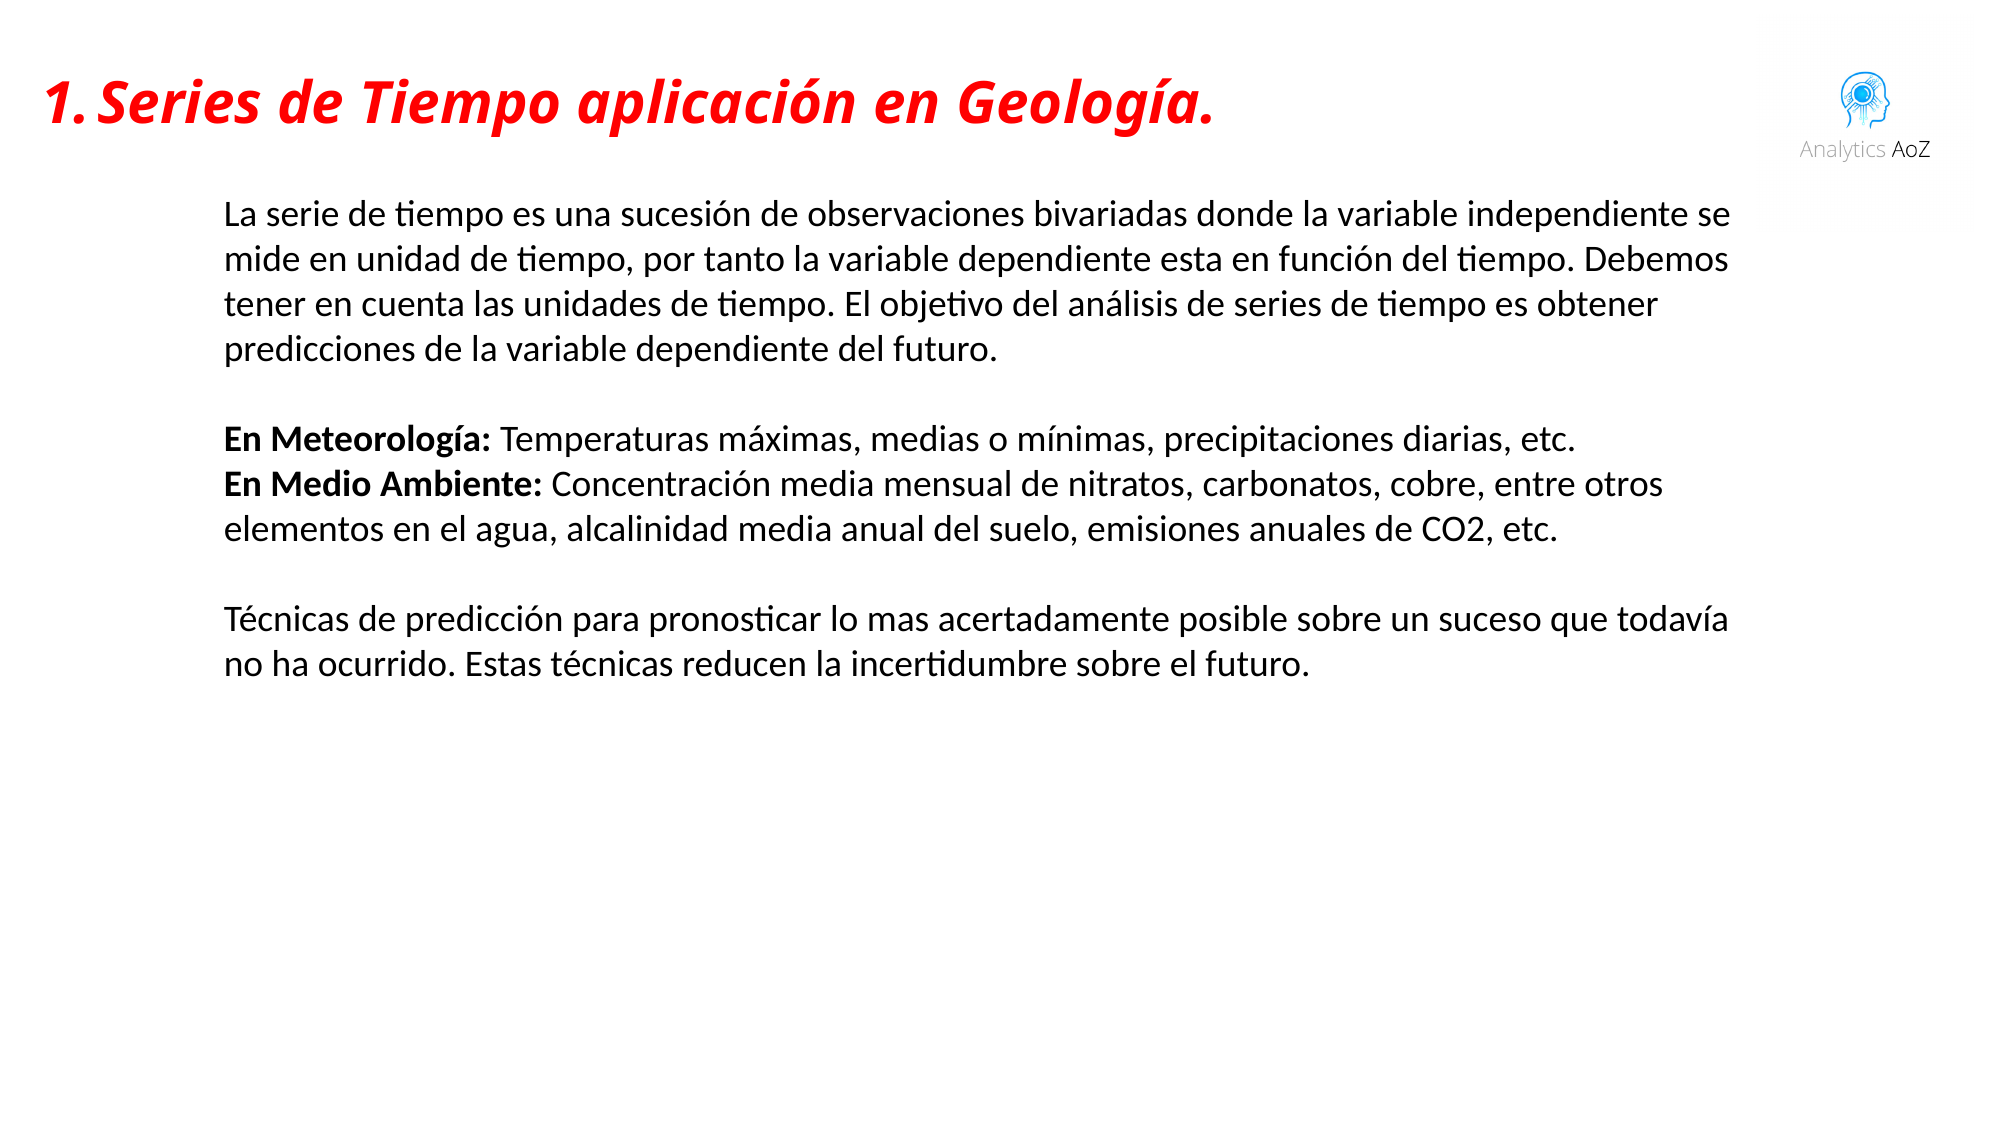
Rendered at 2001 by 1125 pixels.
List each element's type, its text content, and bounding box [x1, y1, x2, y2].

picture [1756, 14, 1974, 232]
text_box Series de Tiempo aplicación en Geología. [26, 57, 1466, 143]
text_box La serie de tiempo es una sucesión de observaciones bivariadas donde la variable independiente se mide en unidad de tiempo, por tanto la variable dependiente esta en función del tiempo. Debemos tener en cuenta las unidades de tiempo. El objetivo del análisis de series de tiempo es obtener predicciones de la variable dependiente del futuro. En Meteorología: Temperaturas máximas, medias o mínimas, precipitaciones diarias, etc. En Medio Ambiente: Concentración media mensual de nitratos, carbonatos, cobre, entre otros elementos en el agua, alcalinidad media anual del suelo, emisiones anuales de CO2, etc. Técnicas de predicción para pronosticar lo mas acertadamente posible sobre un suceso que todavía no ha ocurrido. Estas técnicas reducen la incertidumbre sobre el futuro. [208, 181, 1773, 692]
